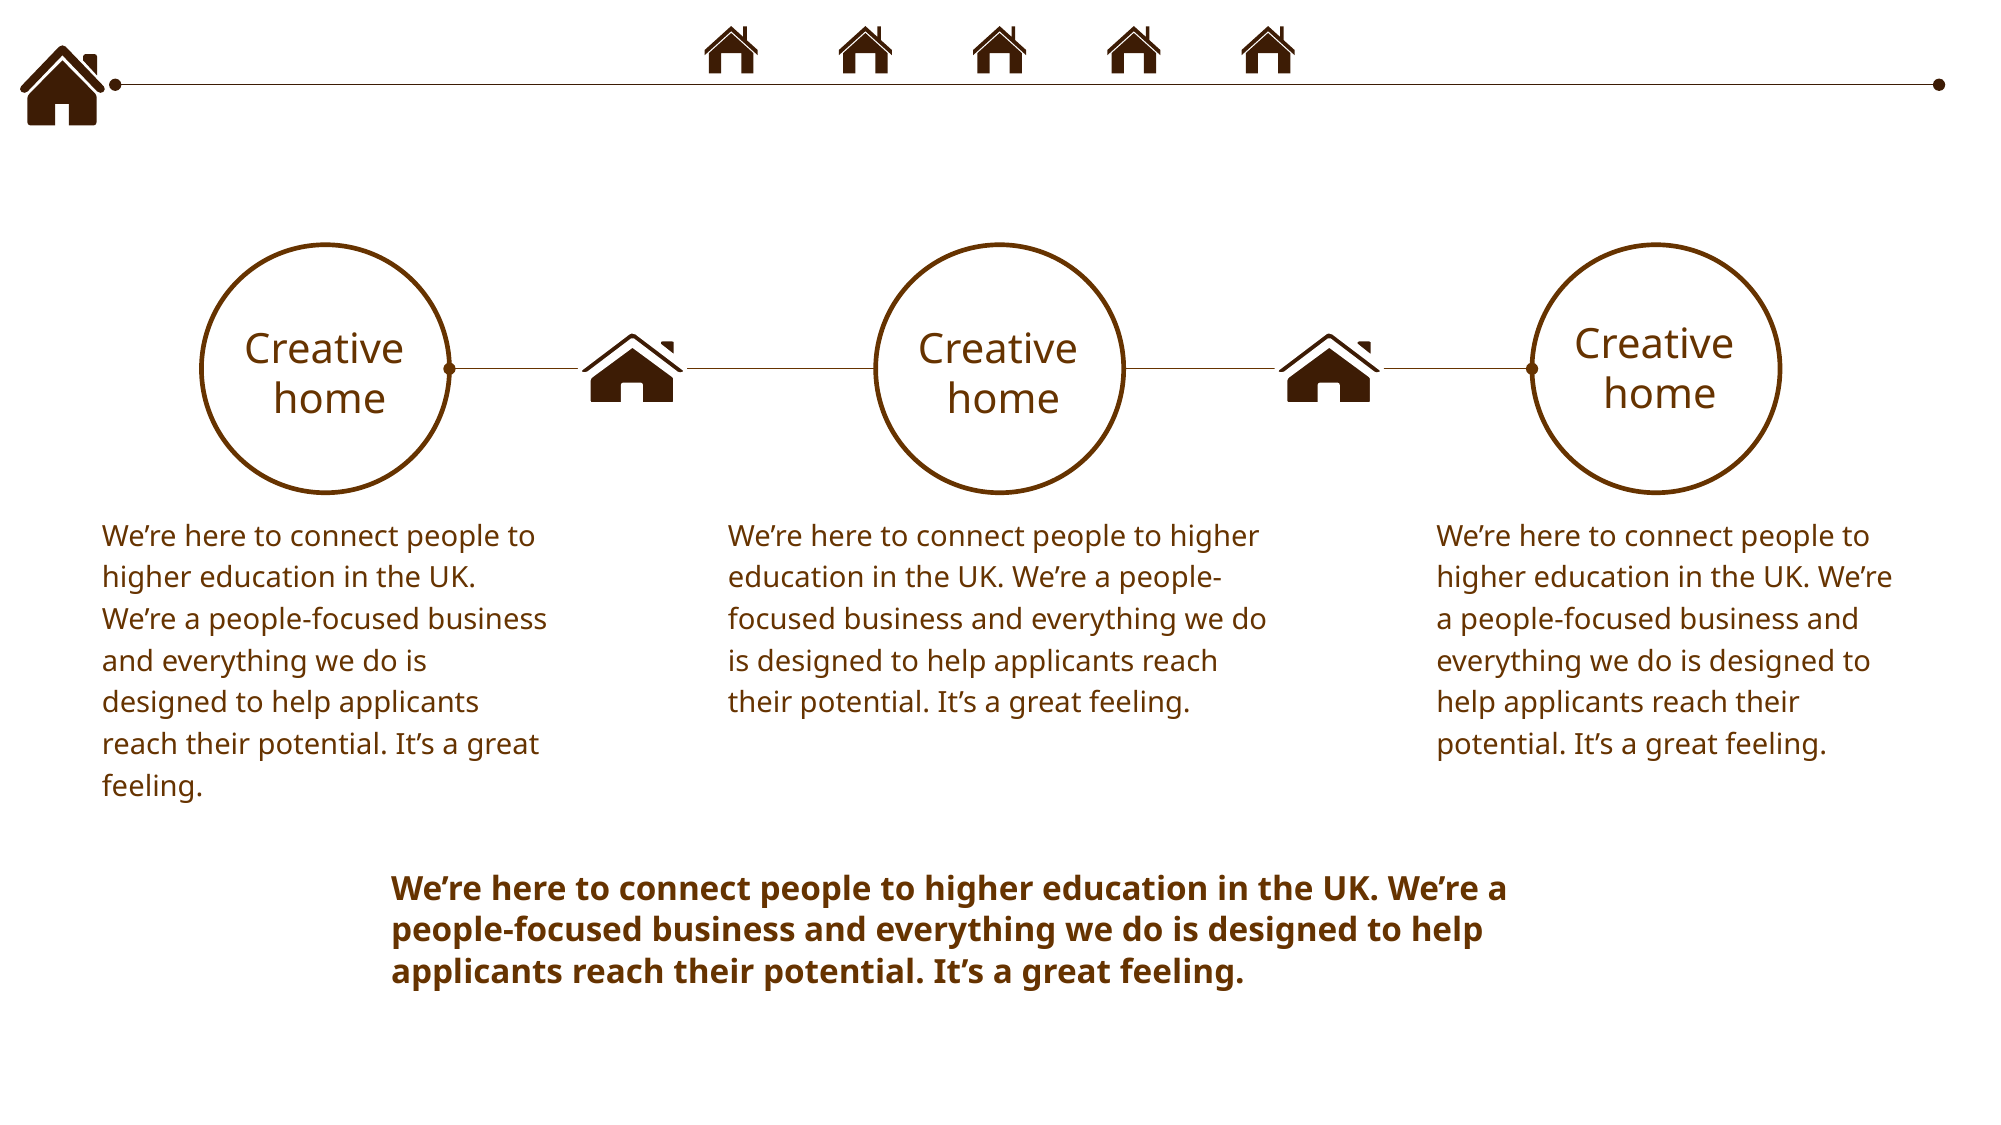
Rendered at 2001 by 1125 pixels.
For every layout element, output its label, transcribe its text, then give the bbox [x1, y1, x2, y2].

text_box [1285, 369, 1373, 405]
text_box We’re here to connect people to higher education in the UK. We’re a people-focused business and everything we do is designed to help applicants reach their potential. It’s a great feeling. [713, 502, 1286, 727]
text_box [579, 369, 595, 375]
text_box We’re here to connect people to higher education in the UK. We’re a people-focused business and everything we do is designed to help applicants reach their potential. It’s a great feeling. [1421, 502, 1915, 768]
text_box [588, 369, 676, 405]
text_box [670, 369, 686, 375]
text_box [201, 244, 450, 493]
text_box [1531, 244, 1781, 493]
text_box [1367, 369, 1383, 375]
text_box [1275, 369, 1292, 375]
text_box [581, 331, 684, 368]
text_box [875, 244, 1124, 493]
text_box We’re here to connect people to higher education in the UK. We’re a people-focused business and everything we do is designed to help applicants reach their potential. It’s a great feeling. [376, 857, 1624, 998]
text_box [1278, 331, 1381, 368]
text_box We’re here to connect people to higher education in the UK. We’re a people-focused business and everything we do is designed to help applicants reach their potential. It’s a great feeling. [87, 502, 565, 810]
